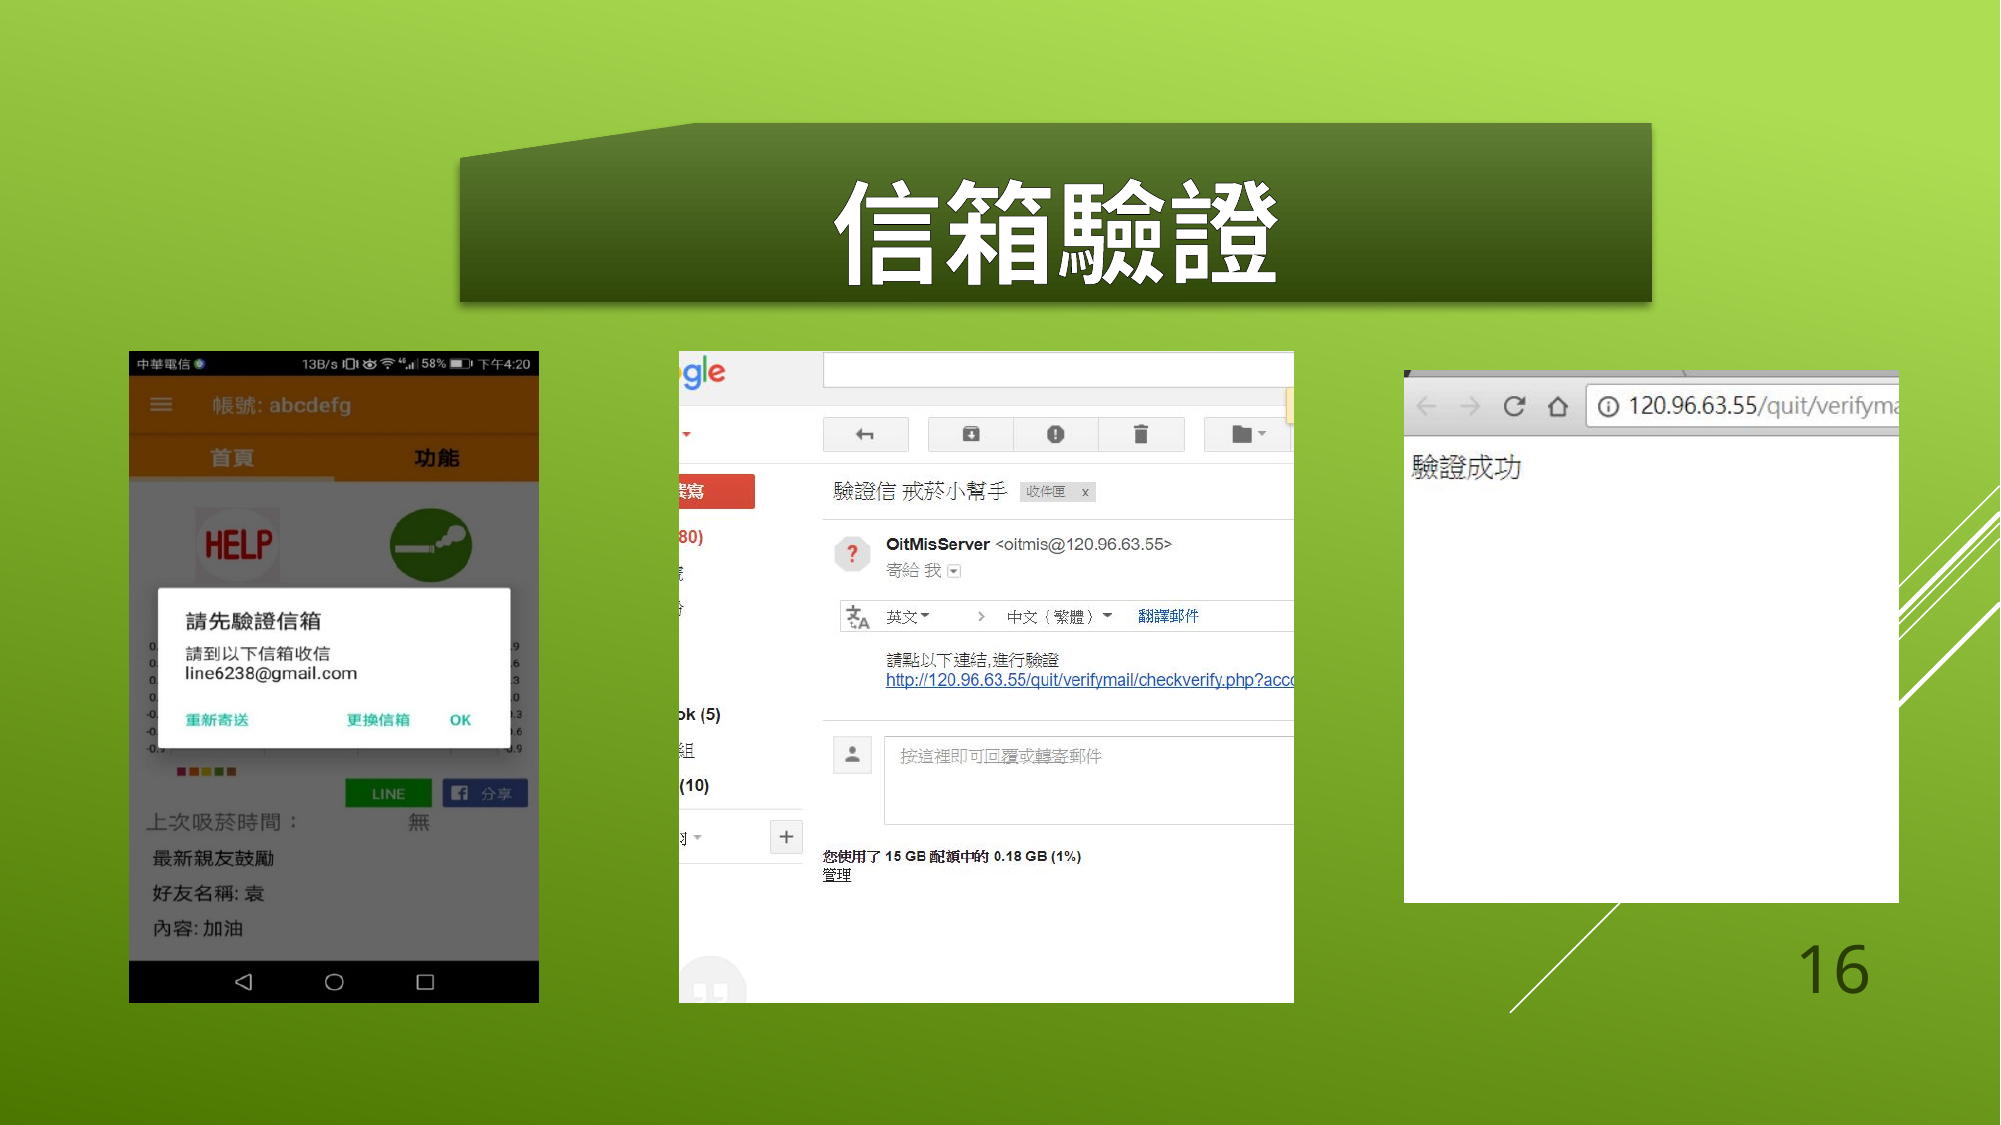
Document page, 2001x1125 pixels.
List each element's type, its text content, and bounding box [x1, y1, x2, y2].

slide_number 16 [1700, 915, 1888, 1025]
picture [1404, 370, 1899, 903]
text_box 信箱驗證 [459, 122, 1652, 302]
picture [128, 351, 539, 1003]
picture [679, 351, 1294, 1003]
